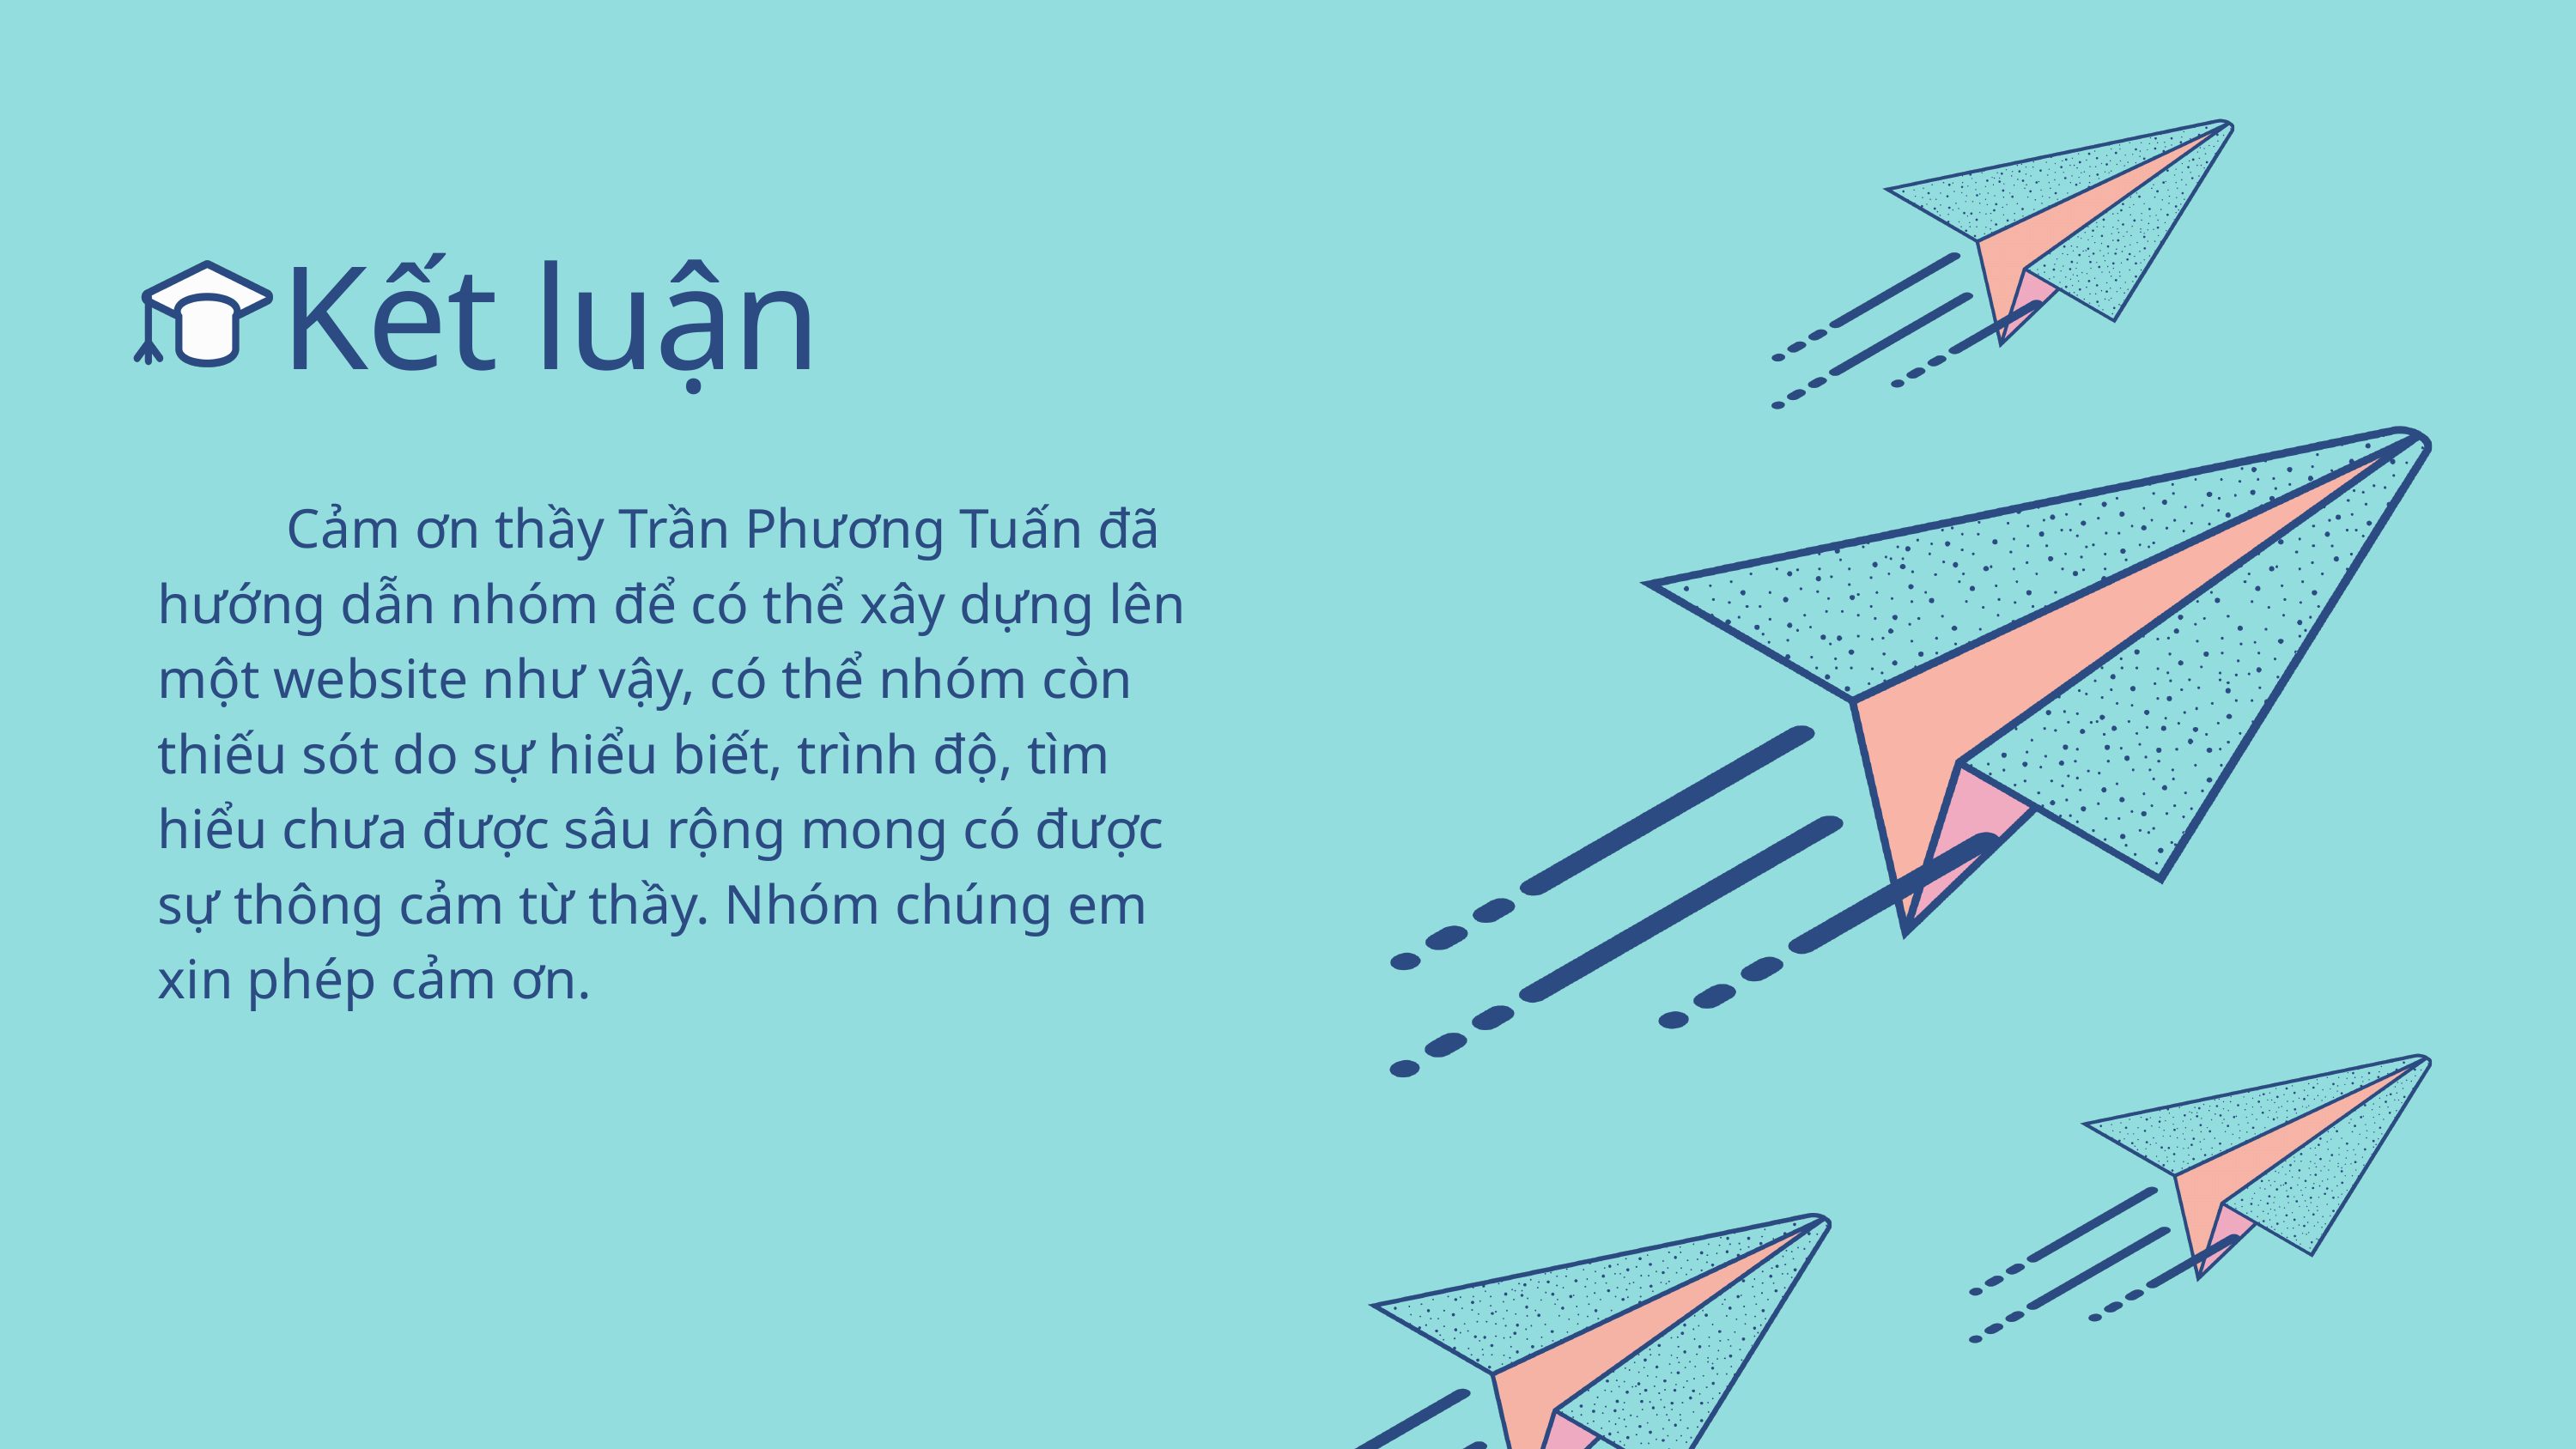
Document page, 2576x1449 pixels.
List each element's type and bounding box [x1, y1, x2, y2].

text_box [1388, 425, 2433, 1078]
text_box [1968, 1053, 2433, 1344]
text_box [1771, 118, 2235, 409]
text_box [157, 264, 1311, 1014]
text_box [133, 260, 273, 367]
text_box [1220, 1212, 1832, 1449]
